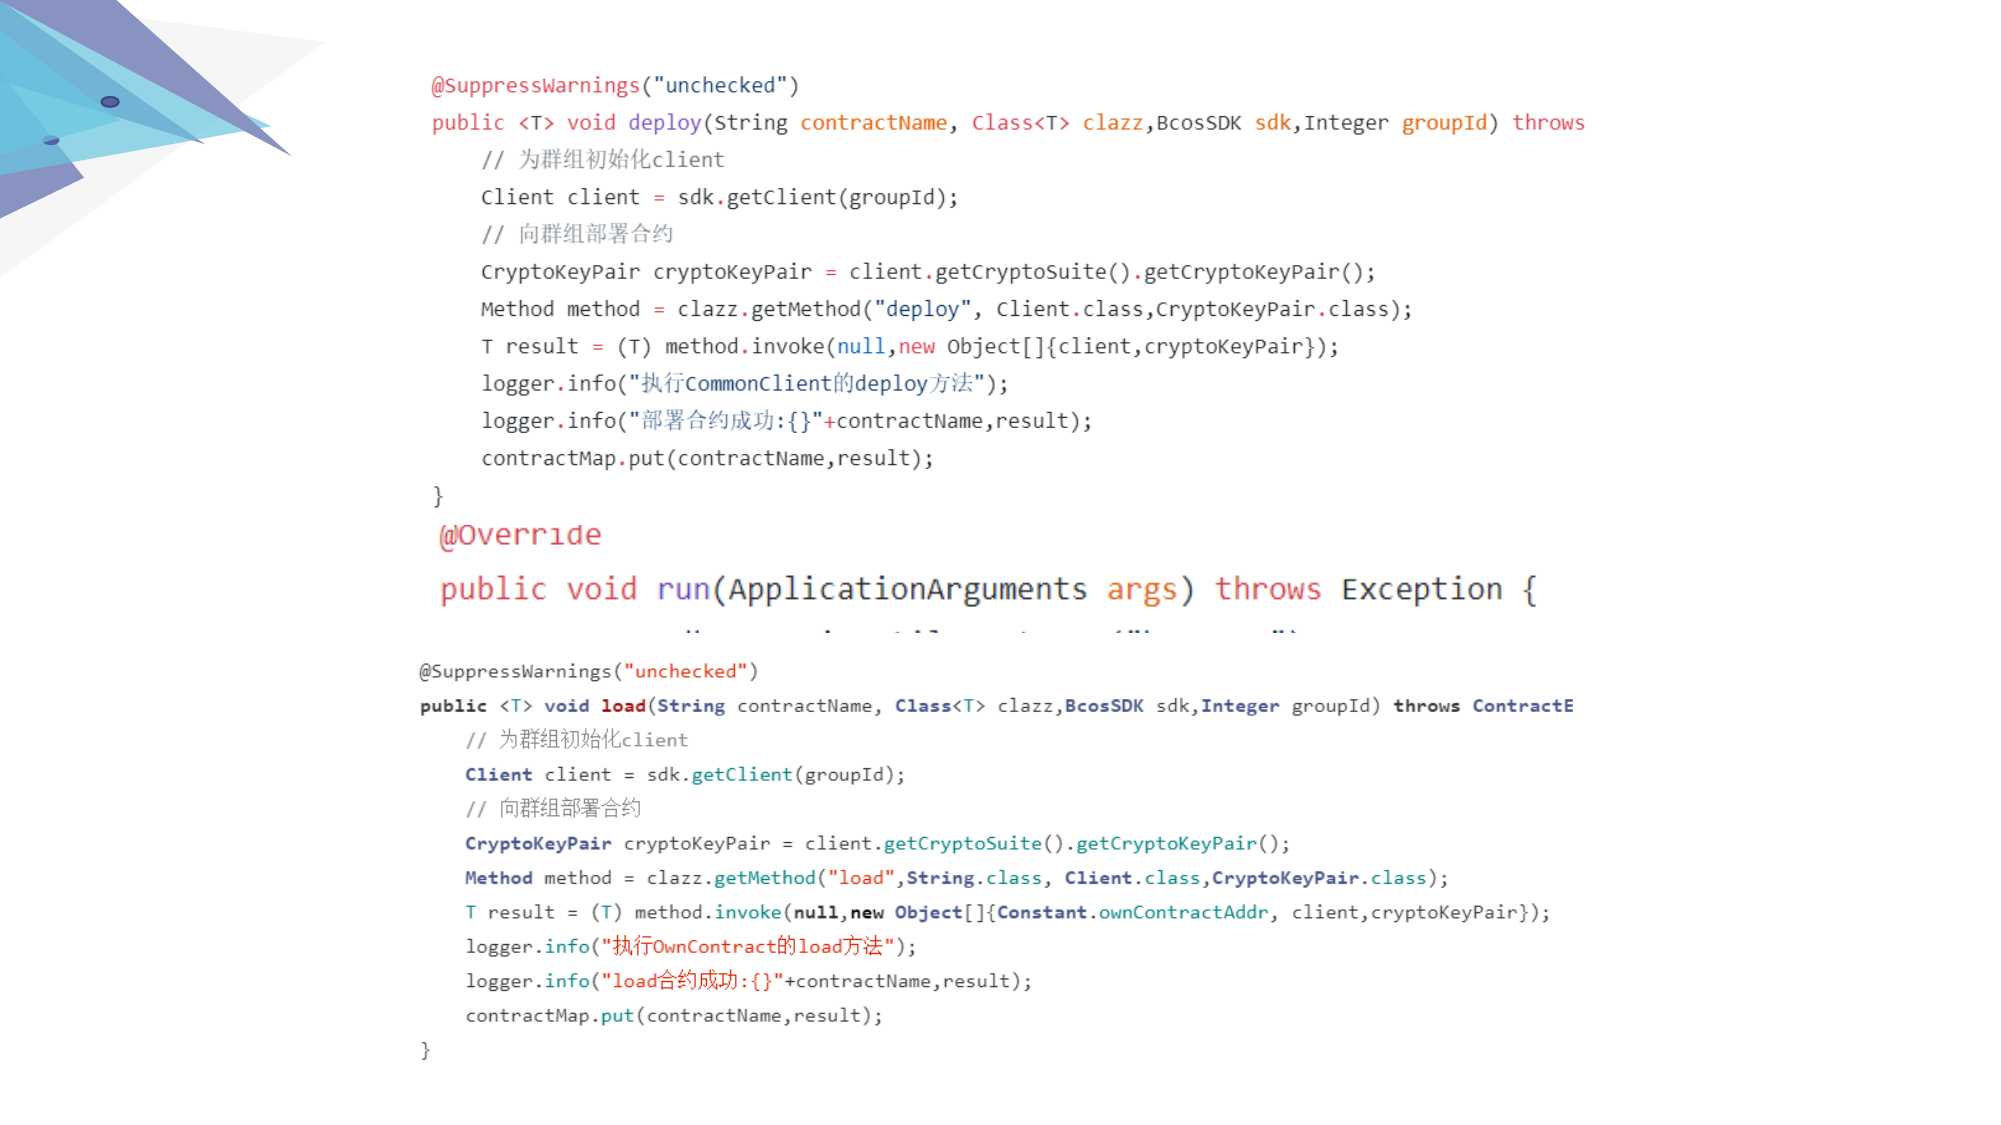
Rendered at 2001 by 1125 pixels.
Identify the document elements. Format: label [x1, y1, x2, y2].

picture [324, 49, 1749, 1097]
text_box [0, 0, 325, 280]
